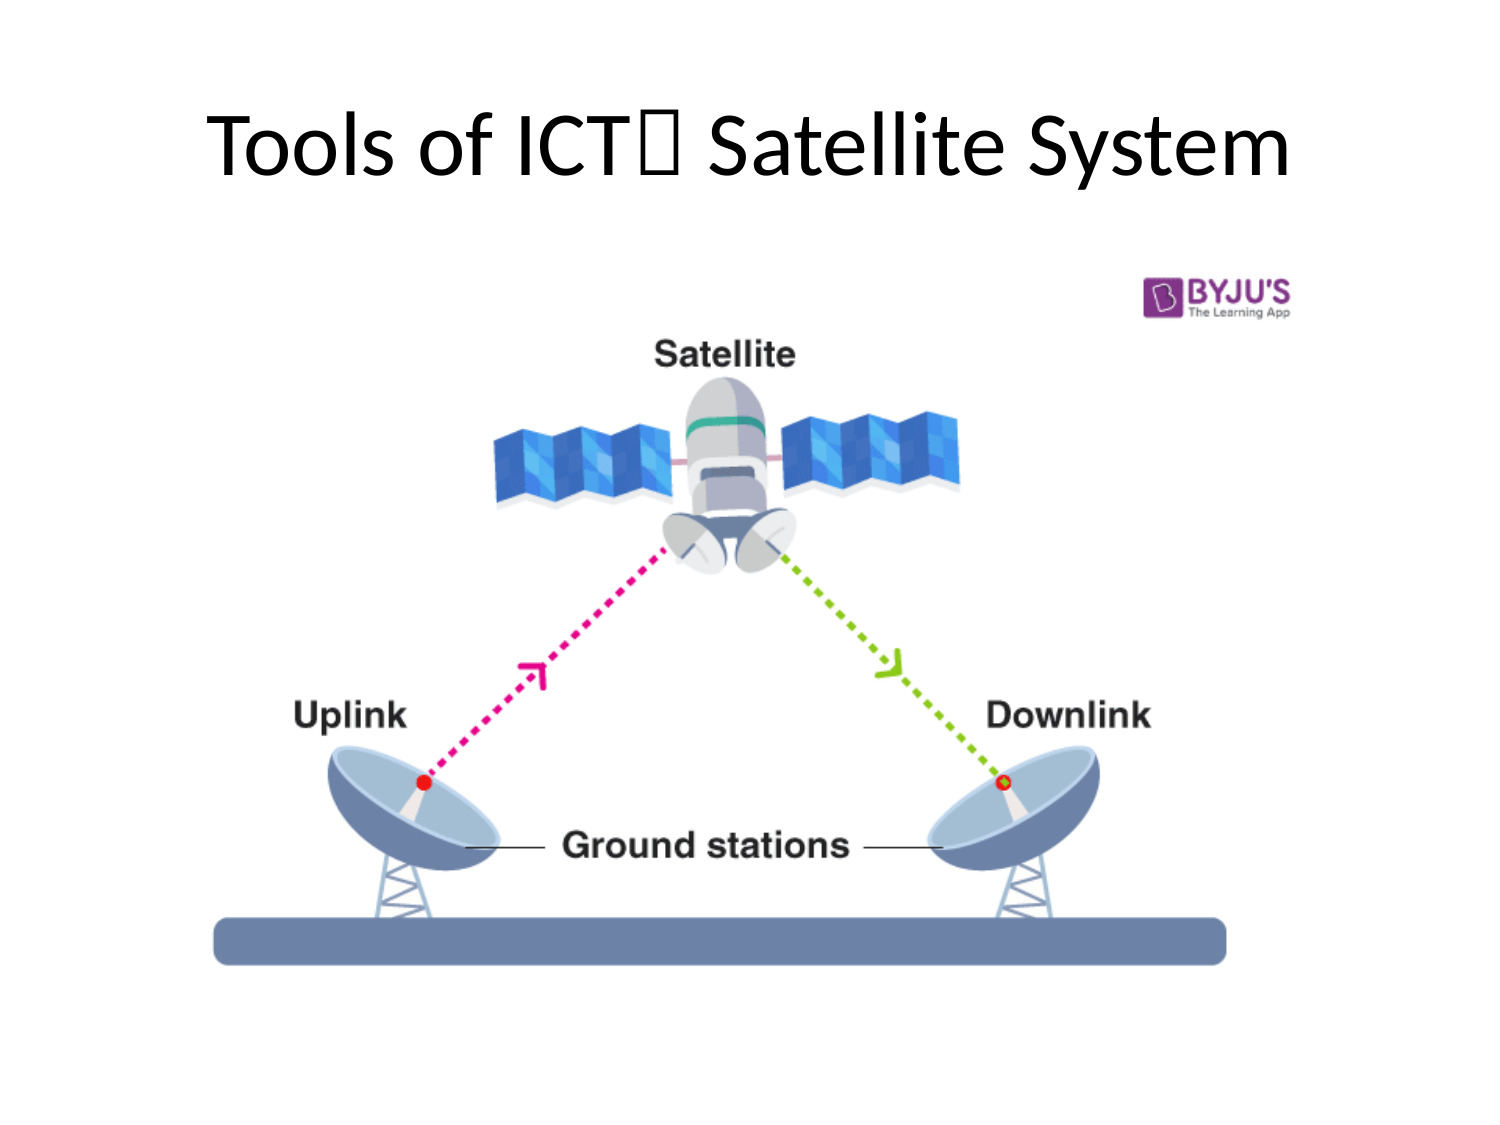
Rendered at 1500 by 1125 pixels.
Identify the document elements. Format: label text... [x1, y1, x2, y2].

title Tools of ICT Satellite System [75, 45, 1425, 233]
picture [149, 248, 1323, 1063]
